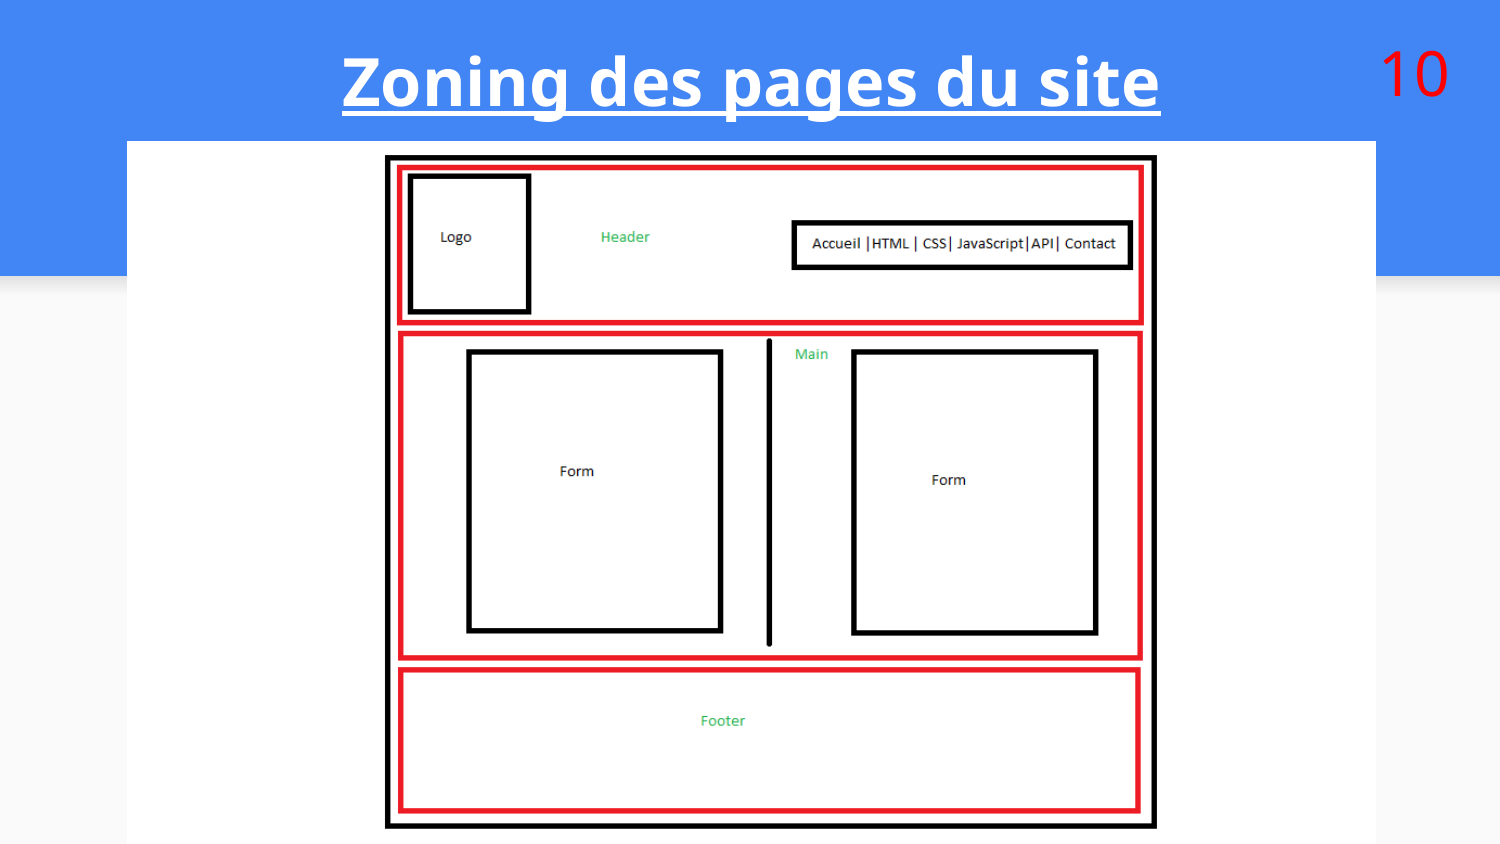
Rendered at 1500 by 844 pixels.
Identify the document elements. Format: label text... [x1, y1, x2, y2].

text_box 10 [1356, 18, 1472, 103]
picture [127, 141, 1376, 844]
title Zoning des pages du site [77, 8, 1427, 135]
